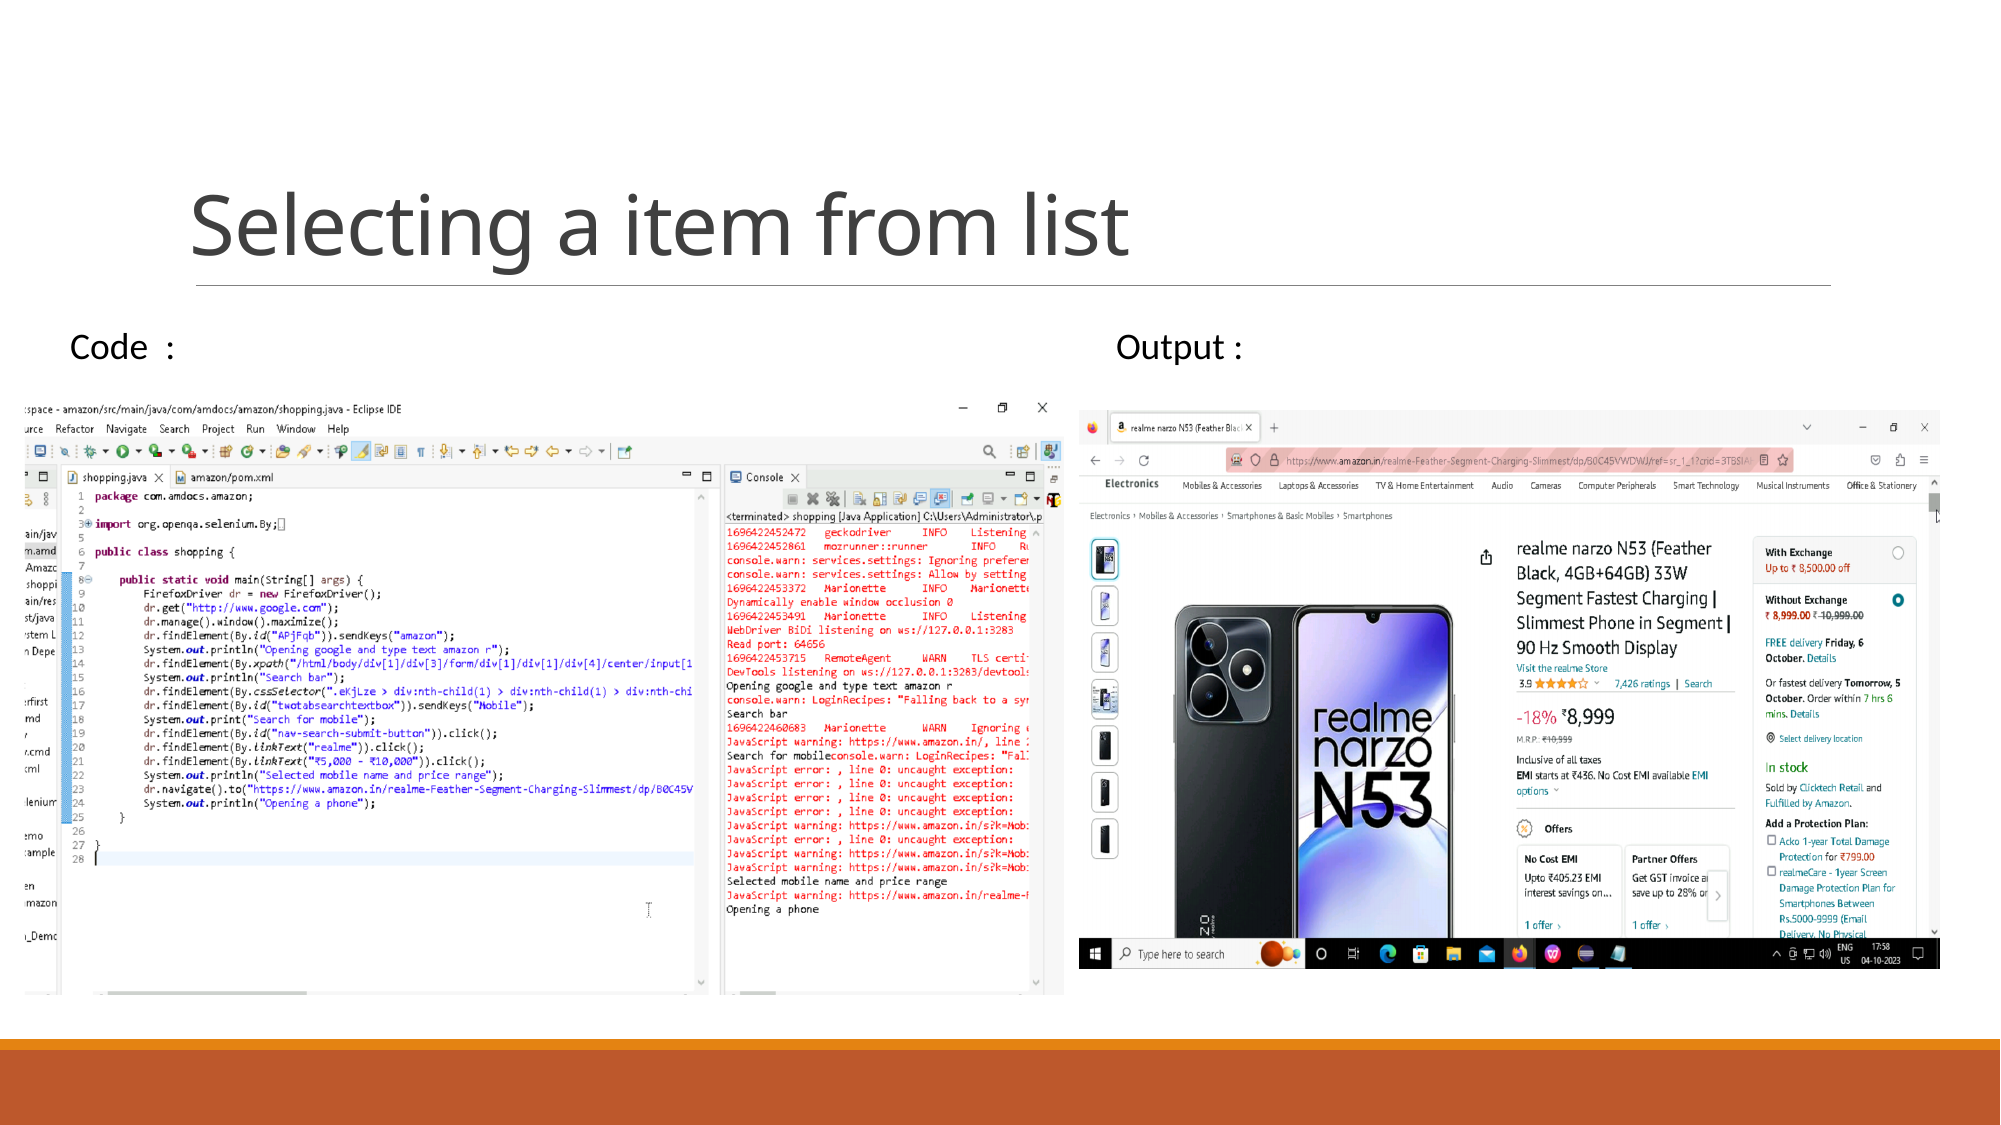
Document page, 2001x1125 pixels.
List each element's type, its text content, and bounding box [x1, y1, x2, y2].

text_box Code : Output : [46, 314, 1633, 375]
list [24, 397, 1065, 995]
picture [1079, 410, 1941, 970]
title Selecting a item from list [174, 86, 1825, 280]
